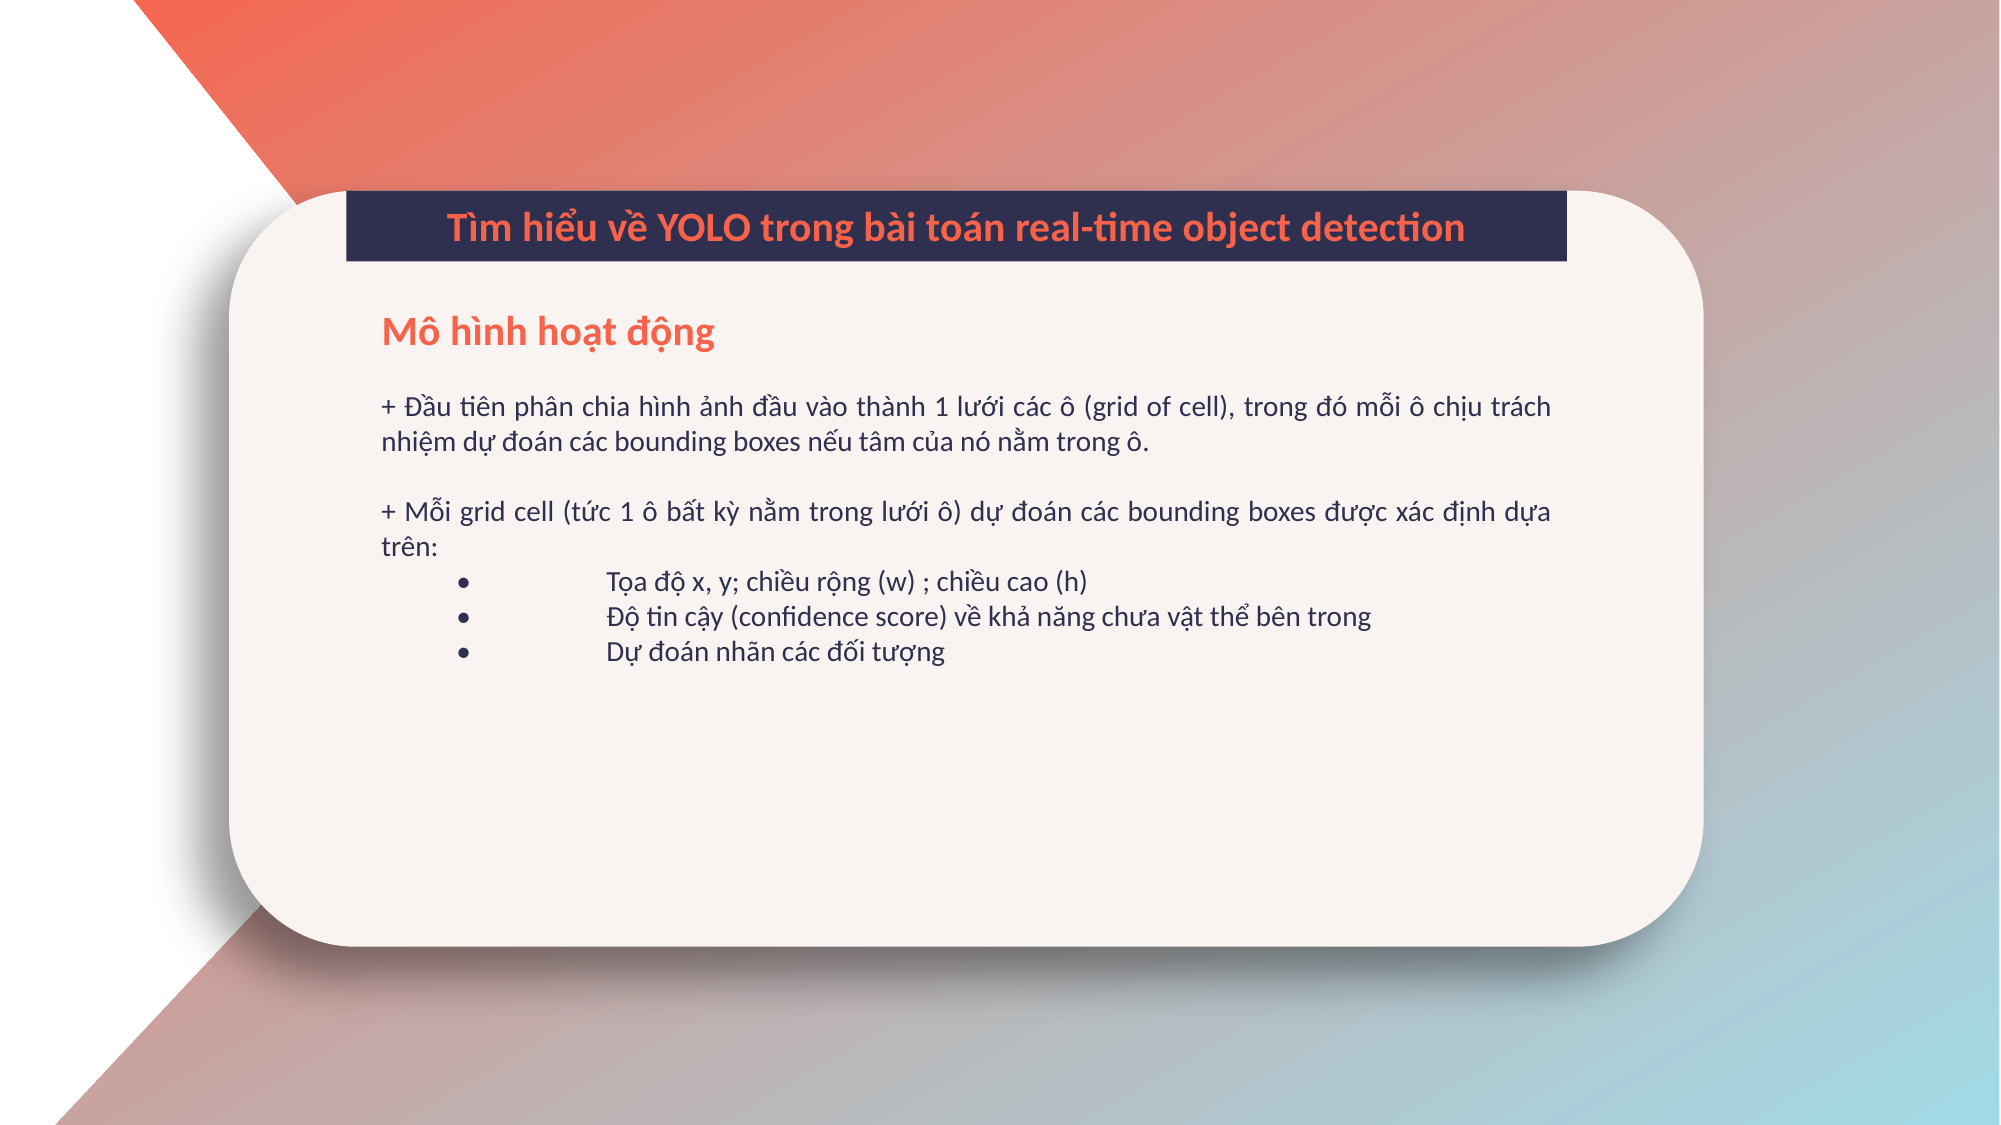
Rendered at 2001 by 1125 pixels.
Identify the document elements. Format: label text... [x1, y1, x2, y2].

text_box Tìm hiểu về YOLO trong bài toán real-time object detection [346, 189, 1567, 261]
text_box [229, 190, 1704, 947]
text_box + Đầu tiên phân chia hình ảnh đầu vào thành 1 lưới các ô (grid of cell), trong đó mỗi ô chịu trách nhiệm dự đoán các bounding boxes nếu tâm của nó nằm trong ô. + Mỗi grid cell (tức 1 ô bất kỳ nằm trong lưới ô) dự đoán các bounding boxes được xác định dựa trên: • Tọa độ x, y; chiều rộng (w) ; chiều cao (h) • Độ tin cậy (confidence score) về khả năng chưa vật thể bên trong • Dự đoán nhãn các đối tượng [366, 379, 1568, 710]
text_box Mô hình hoạt động [366, 293, 773, 365]
